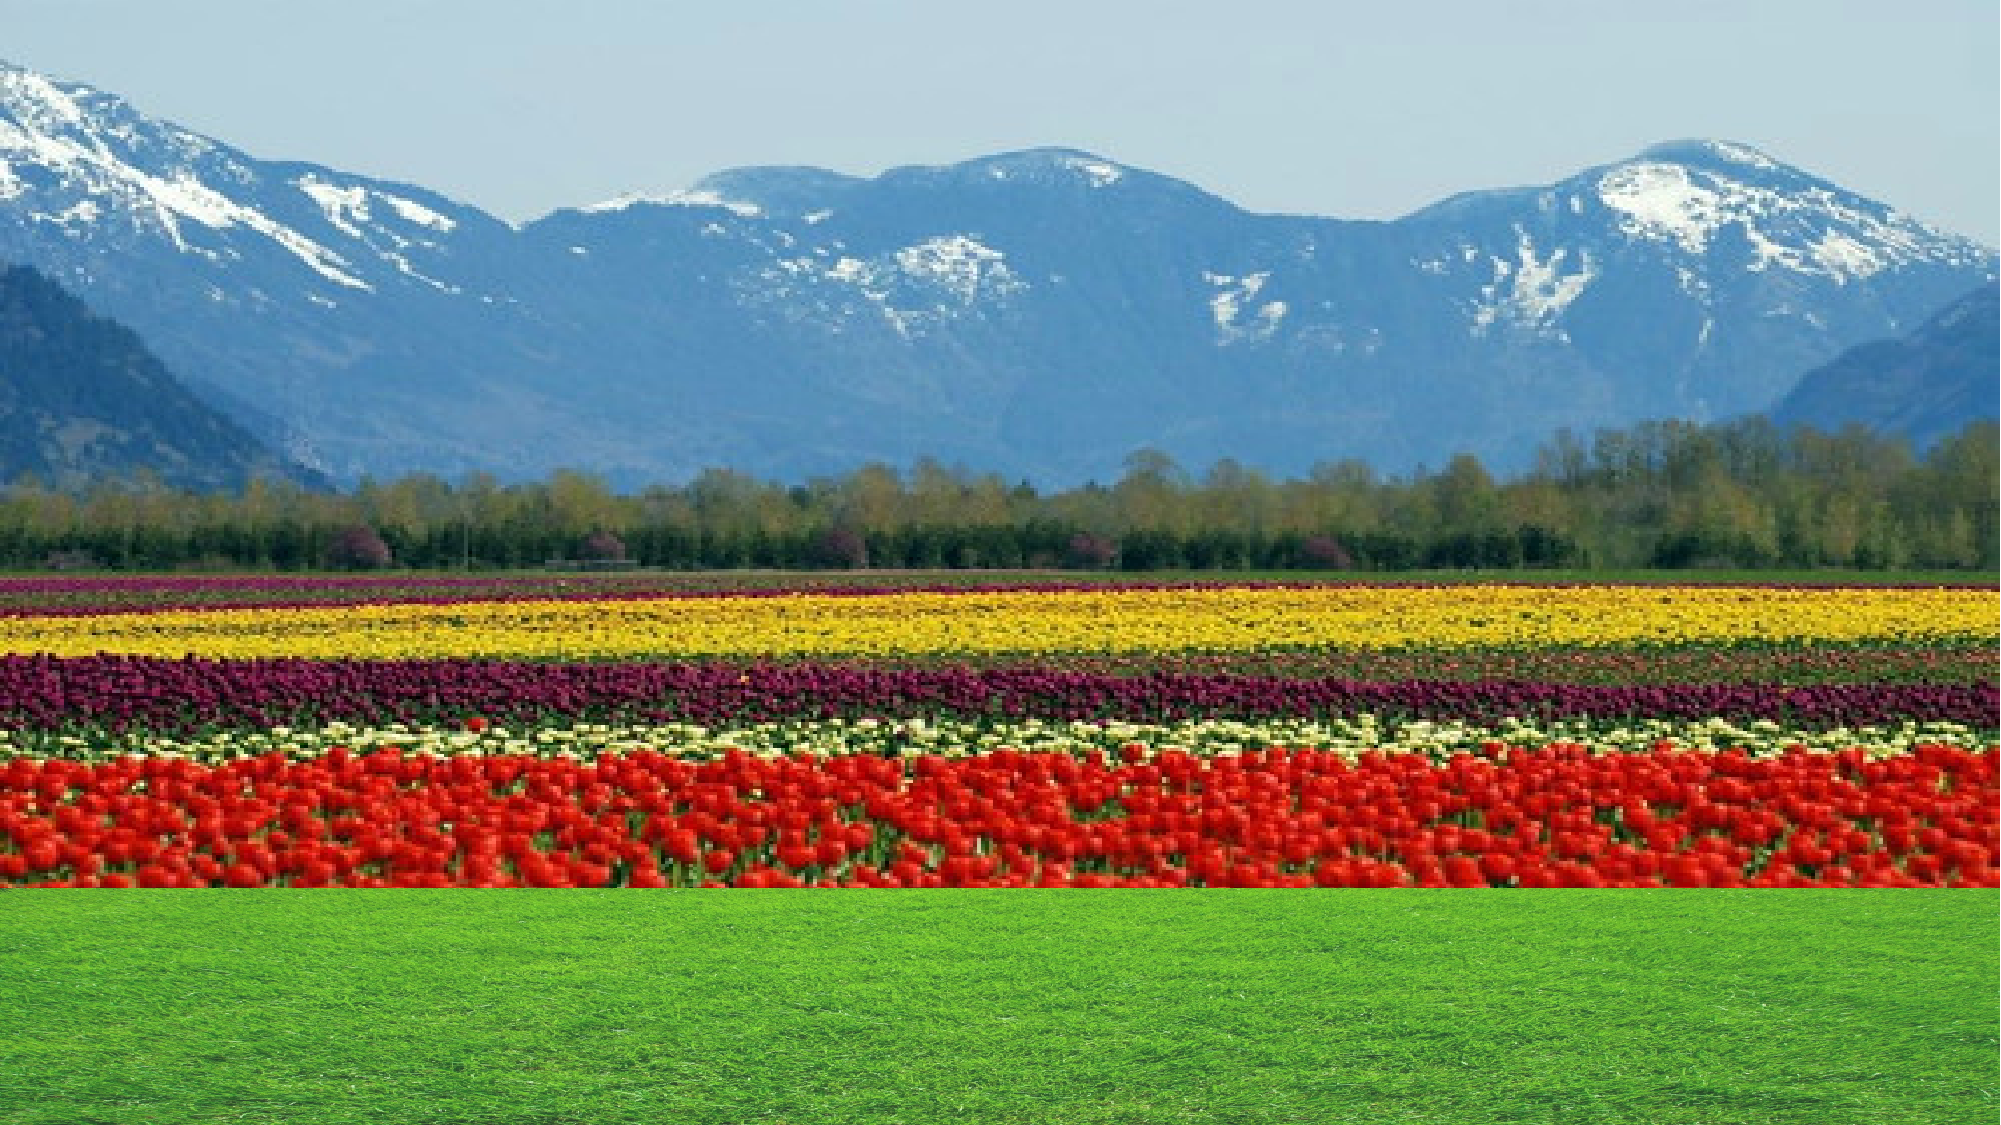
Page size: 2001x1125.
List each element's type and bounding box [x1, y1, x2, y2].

picture [0, 0, 2000, 966]
text_box [0, 966, 2000, 1125]
